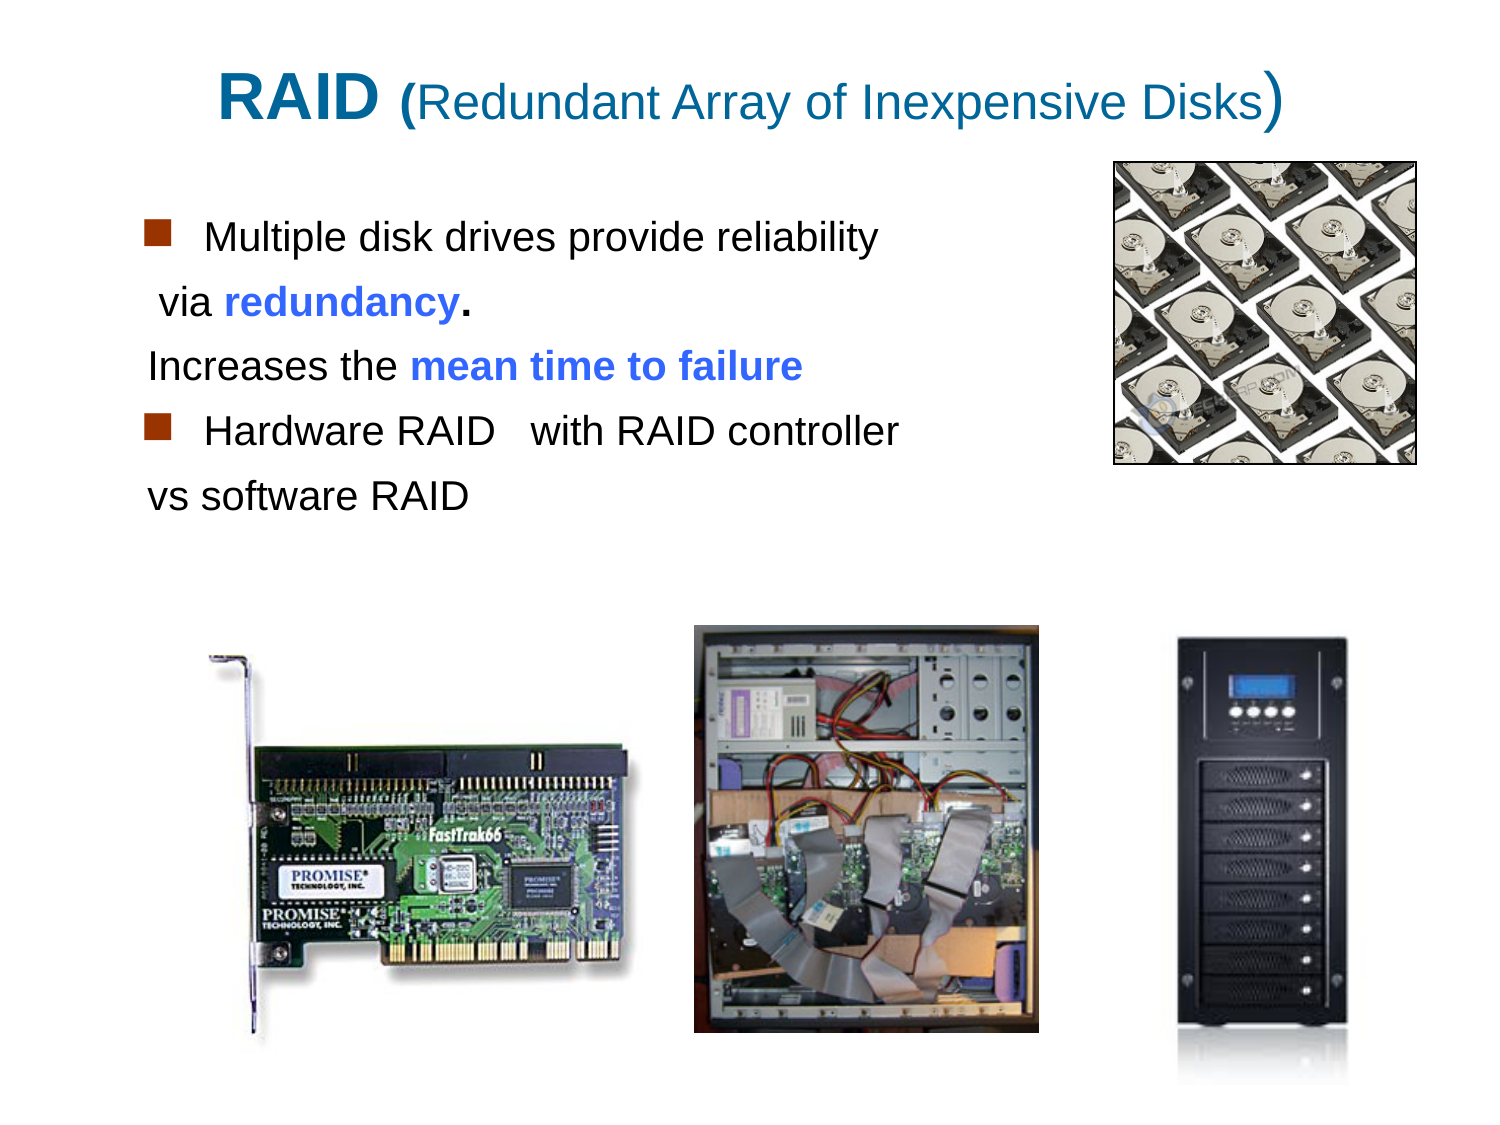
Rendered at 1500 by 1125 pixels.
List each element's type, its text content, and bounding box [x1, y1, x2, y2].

list Multiple disk drives provide reliability via redundancy. Increases the mean time to failure Hardware RAID with RAID controller vs software RAID [132, 202, 1483, 946]
title RAID (Redundant Array of Inexpensive Disks) [114, 45, 1389, 141]
picture [208, 654, 649, 1058]
picture [1113, 161, 1417, 465]
picture [694, 601, 1500, 1085]
